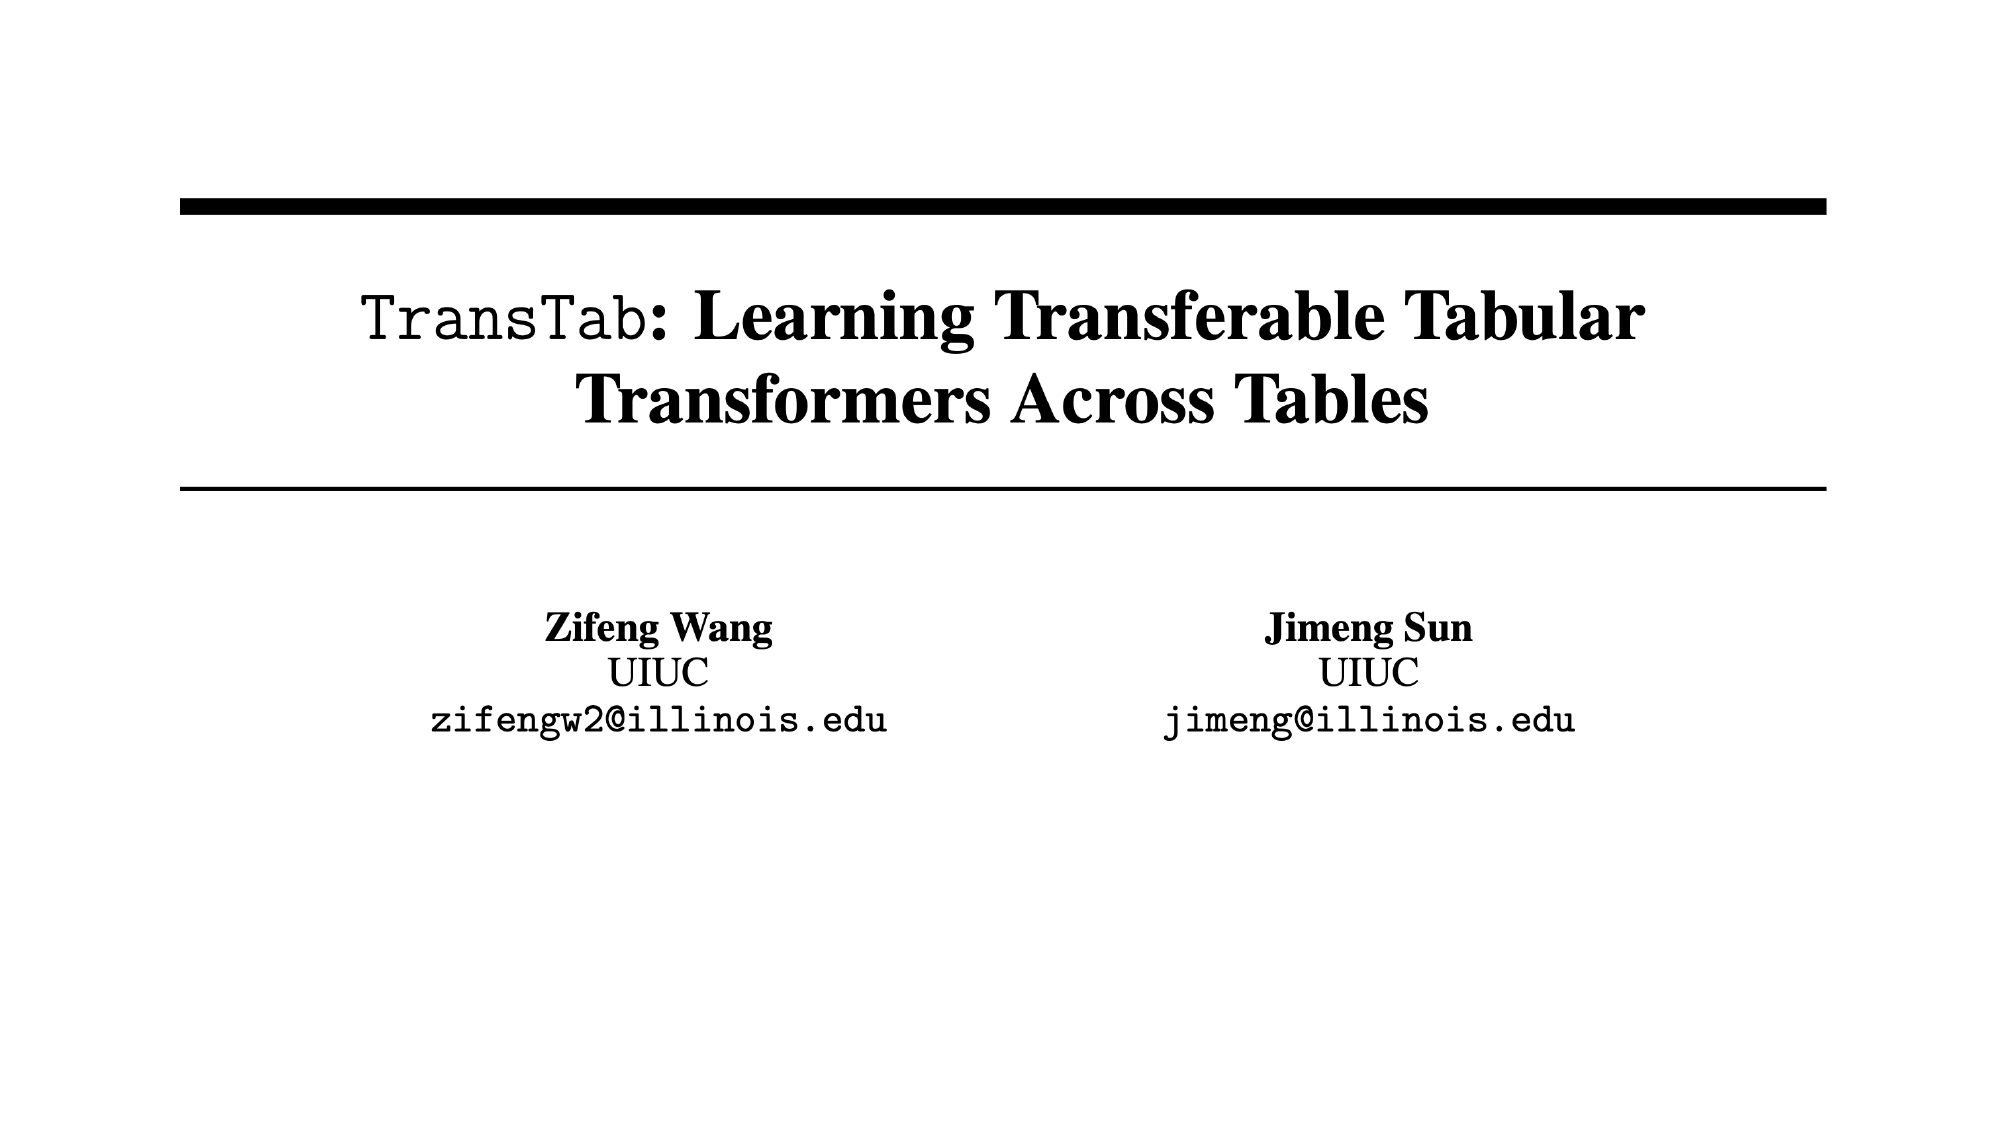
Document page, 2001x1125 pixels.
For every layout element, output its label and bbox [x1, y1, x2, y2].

picture [140, 142, 1860, 795]
